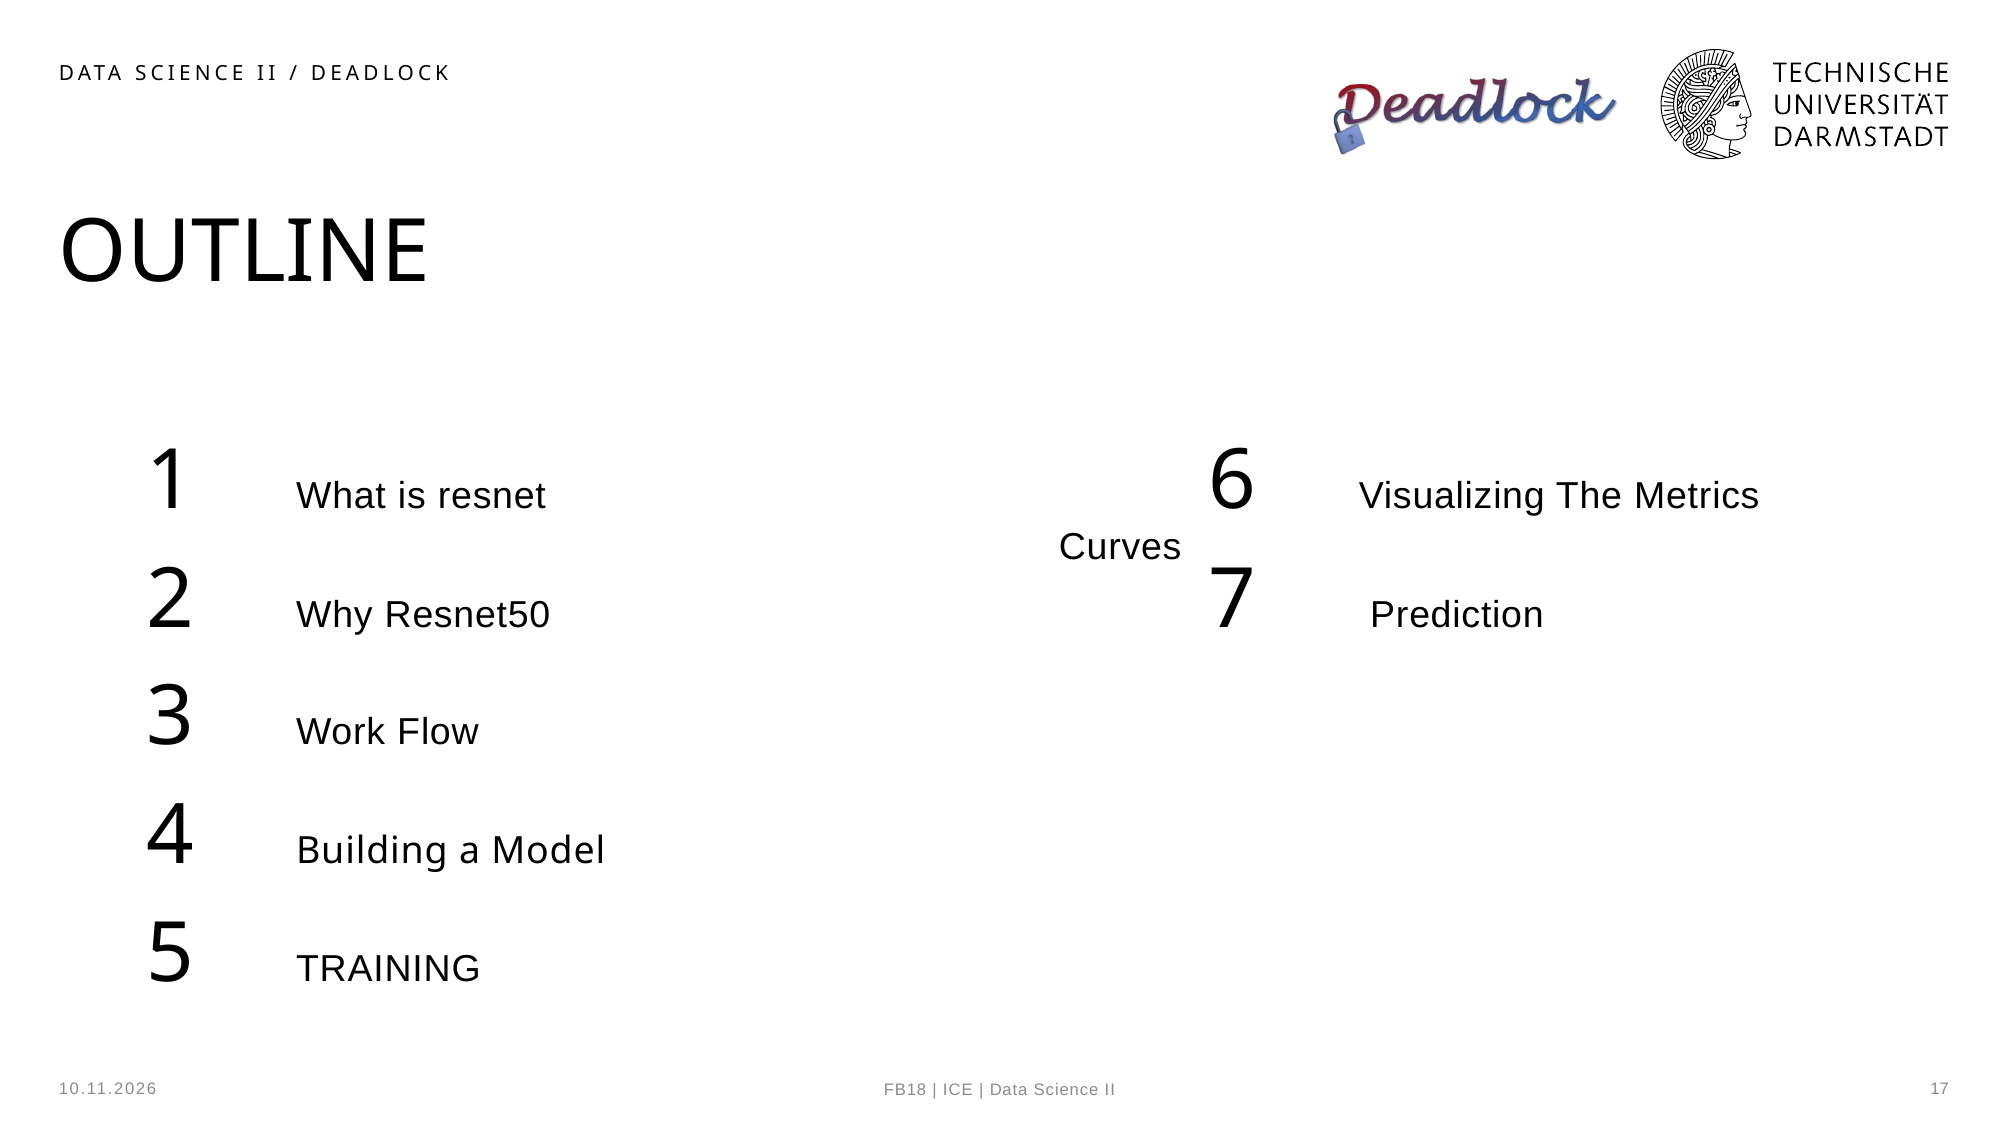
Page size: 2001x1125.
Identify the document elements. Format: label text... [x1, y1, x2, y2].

text_box 2 Why Resnet50 [0, 555, 815, 646]
text_box 3 Work Flow [0, 673, 815, 764]
text_box 6 Visualizing The Metrics Curves [1059, 436, 1878, 555]
picture [1300, 25, 1651, 168]
text_box 7 Prediction [1059, 555, 1878, 646]
slide_number 17 [1708, 1075, 1949, 1106]
text_box 1 What is resnet [0, 436, 815, 527]
text_box 5 TRAINING [0, 909, 815, 1000]
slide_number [59, 1075, 296, 1106]
footer Data Science II / Deadlock [59, 59, 1300, 89]
text_box 4 Building a Model [0, 791, 815, 882]
title OUTLINE [59, 120, 1300, 298]
